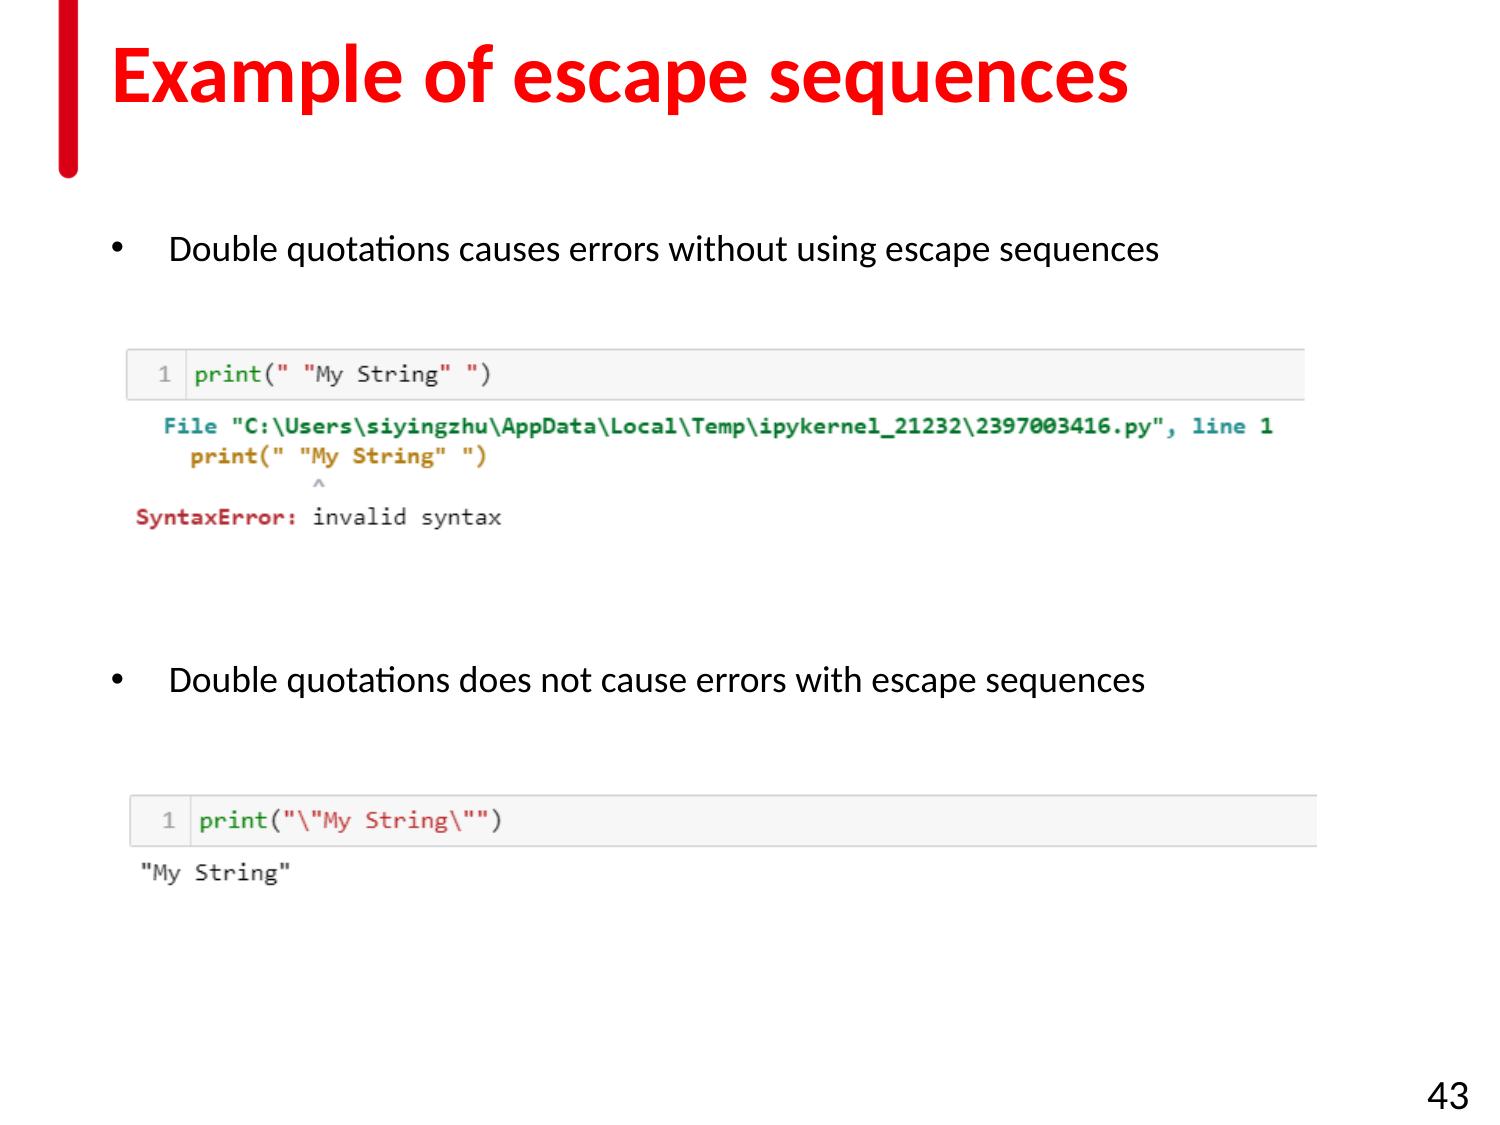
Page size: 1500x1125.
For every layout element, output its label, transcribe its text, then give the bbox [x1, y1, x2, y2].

picture [119, 338, 1305, 539]
picture [57, 0, 81, 200]
picture [119, 787, 1318, 898]
text_box Double quotations does not cause errors with escape sequences [96, 648, 1187, 708]
title Example of escape sequences [96, 0, 1500, 138]
text_box Double quotations causes errors without using escape sequences [96, 216, 1281, 277]
